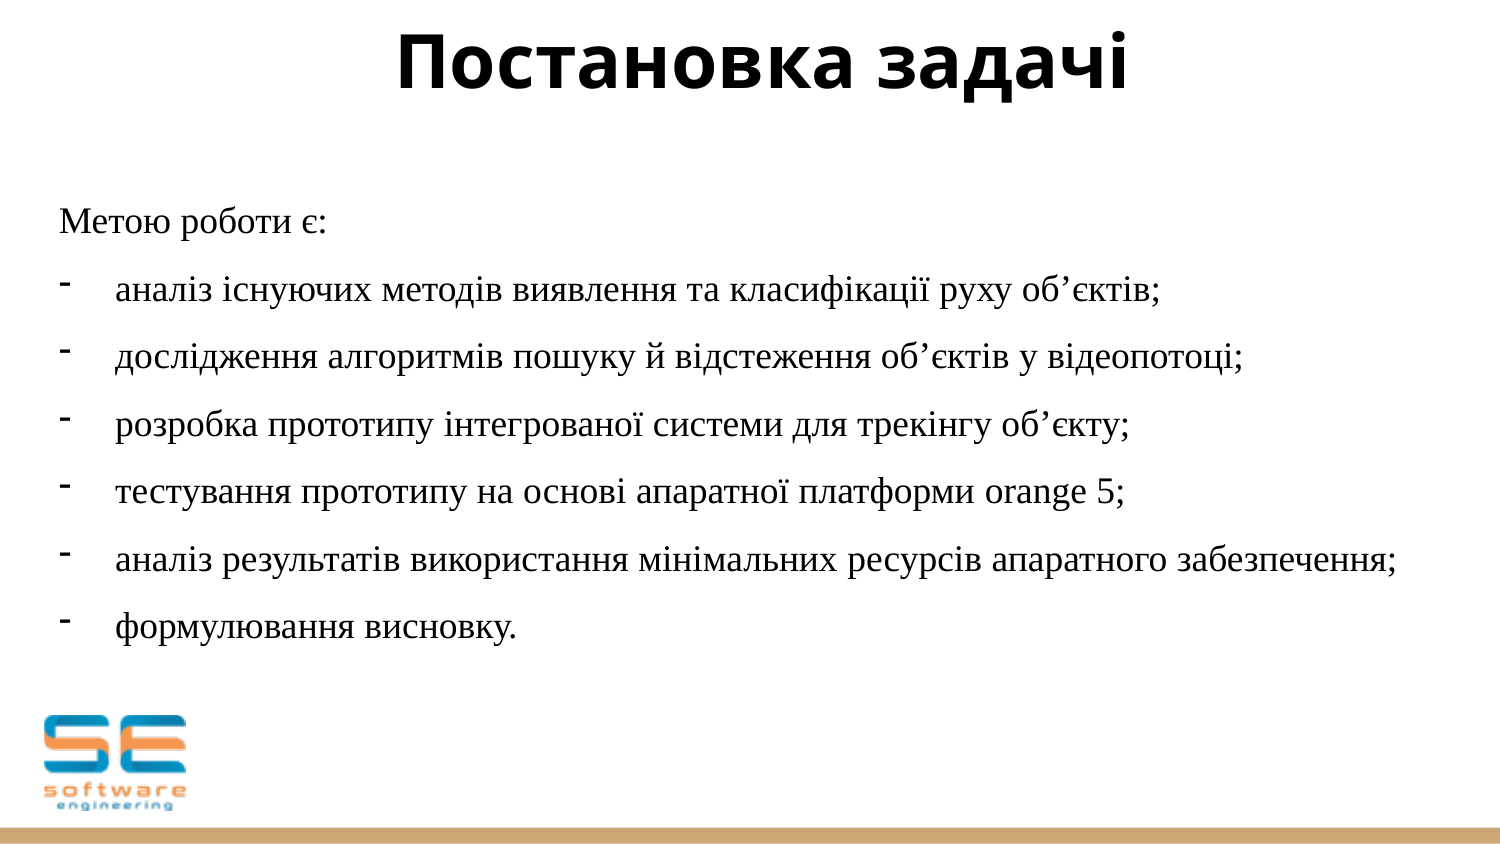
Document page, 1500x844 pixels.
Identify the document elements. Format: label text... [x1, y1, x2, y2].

title Постановка задачі [63, 0, 1462, 119]
text_box Метою роботи є: аналіз існуючих методів виявлення та класифікації руху об’єктів; дослідження алгоритмів пошуку й відстеження об’єктів у відеопотоці; розробка прототипу інтегрованої системи для трекінгу об’єкту; тестування прототипу на основі апаратної платформи orange 5; аналіз результатів використання мінімальних ресурсів апаратного забезпечення; формулювання висновку. [44, 166, 1500, 654]
picture [43, 714, 186, 811]
